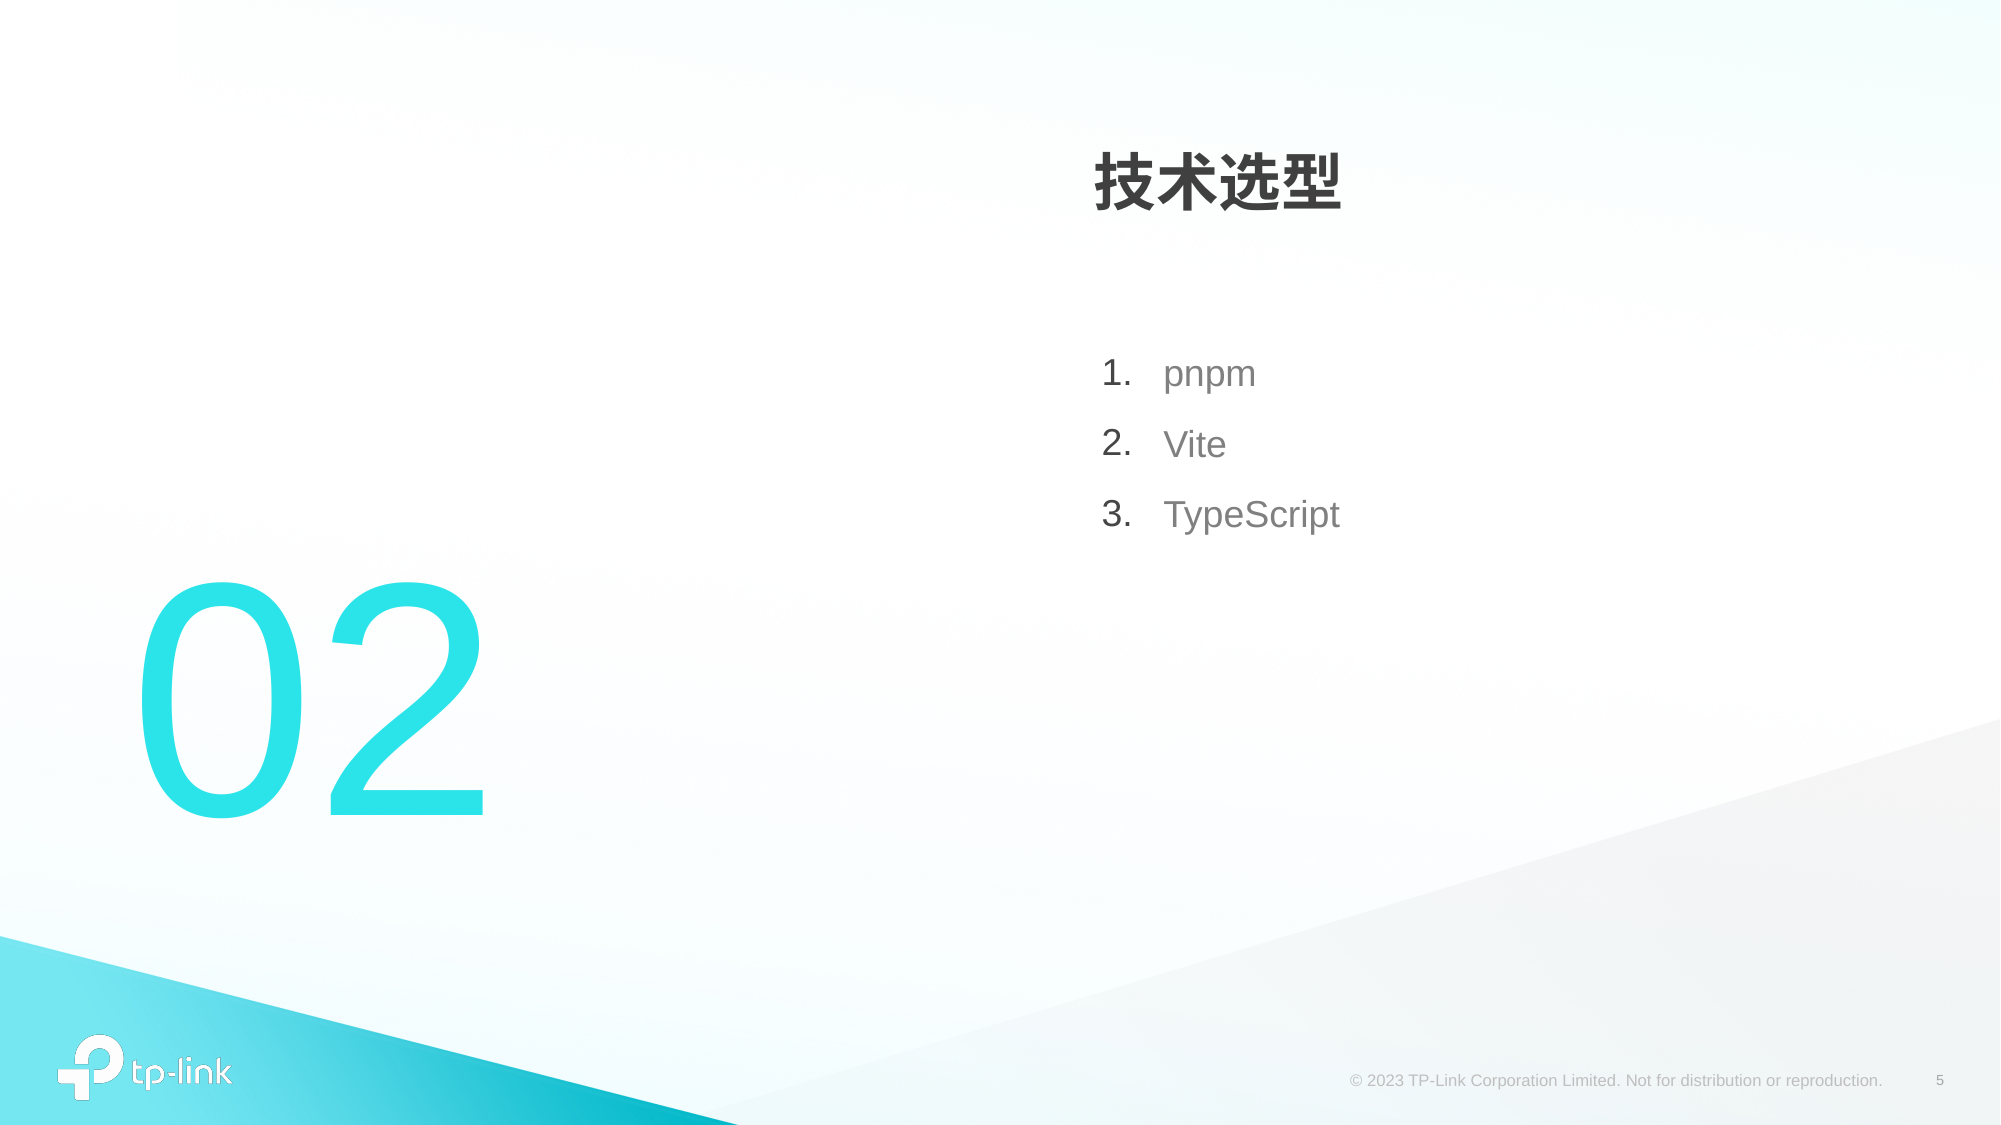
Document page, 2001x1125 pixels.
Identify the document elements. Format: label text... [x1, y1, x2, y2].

list Vite [1191, 417, 1633, 488]
list TypeScript [1148, 488, 1633, 575]
list 技术选型 [1078, 143, 1841, 310]
picture [0, 0, 2000, 1125]
slide_number 5 [1840, 1049, 1960, 1110]
list 1. [1086, 345, 1191, 415]
title 02 [114, 460, 648, 895]
list pnpm [1191, 347, 1633, 417]
list 2. [1086, 415, 1191, 486]
list 3. [1086, 486, 1191, 573]
